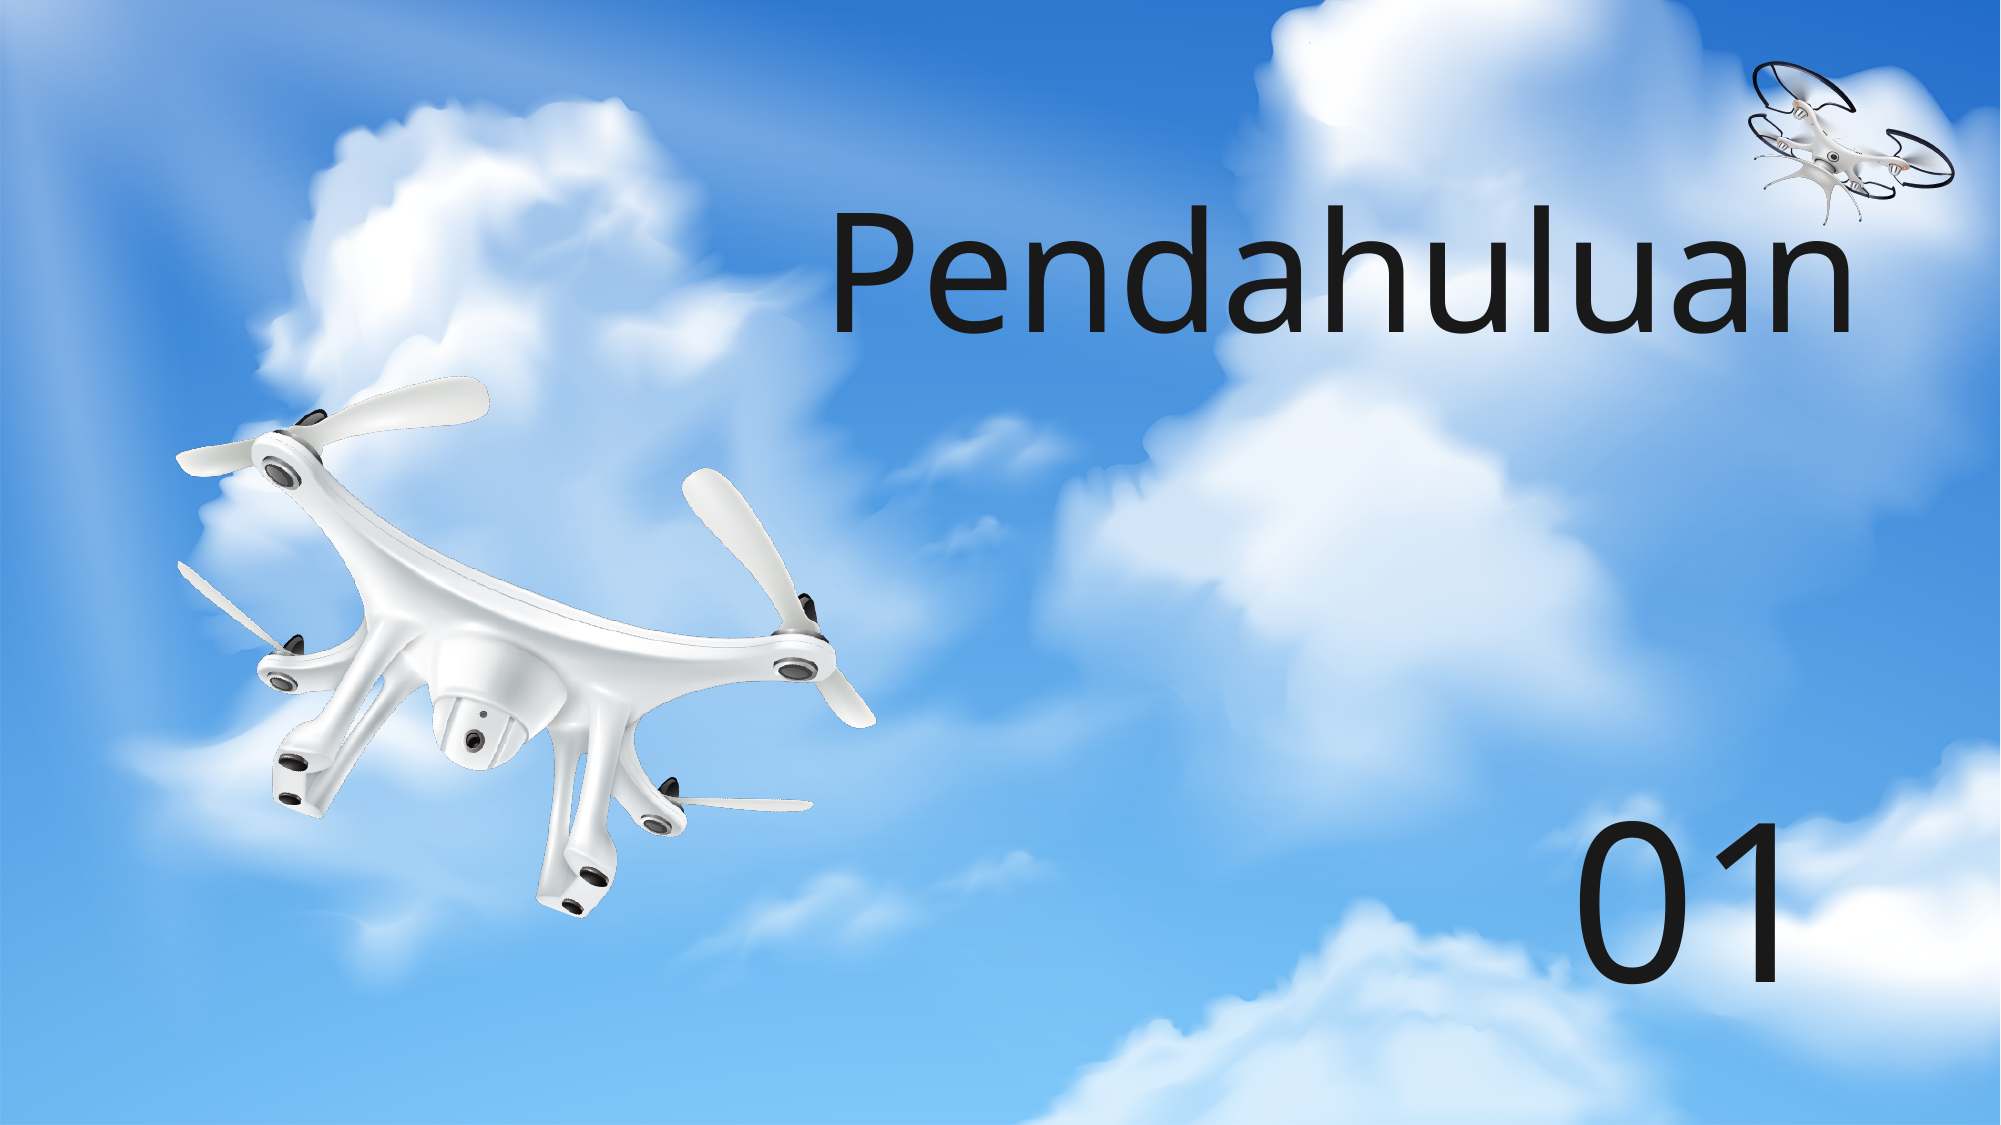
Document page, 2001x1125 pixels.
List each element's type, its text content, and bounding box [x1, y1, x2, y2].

title Pendahuluan [691, 153, 1884, 378]
title 01 [1331, 782, 1844, 1006]
picture [0, 0, 2001, 1125]
